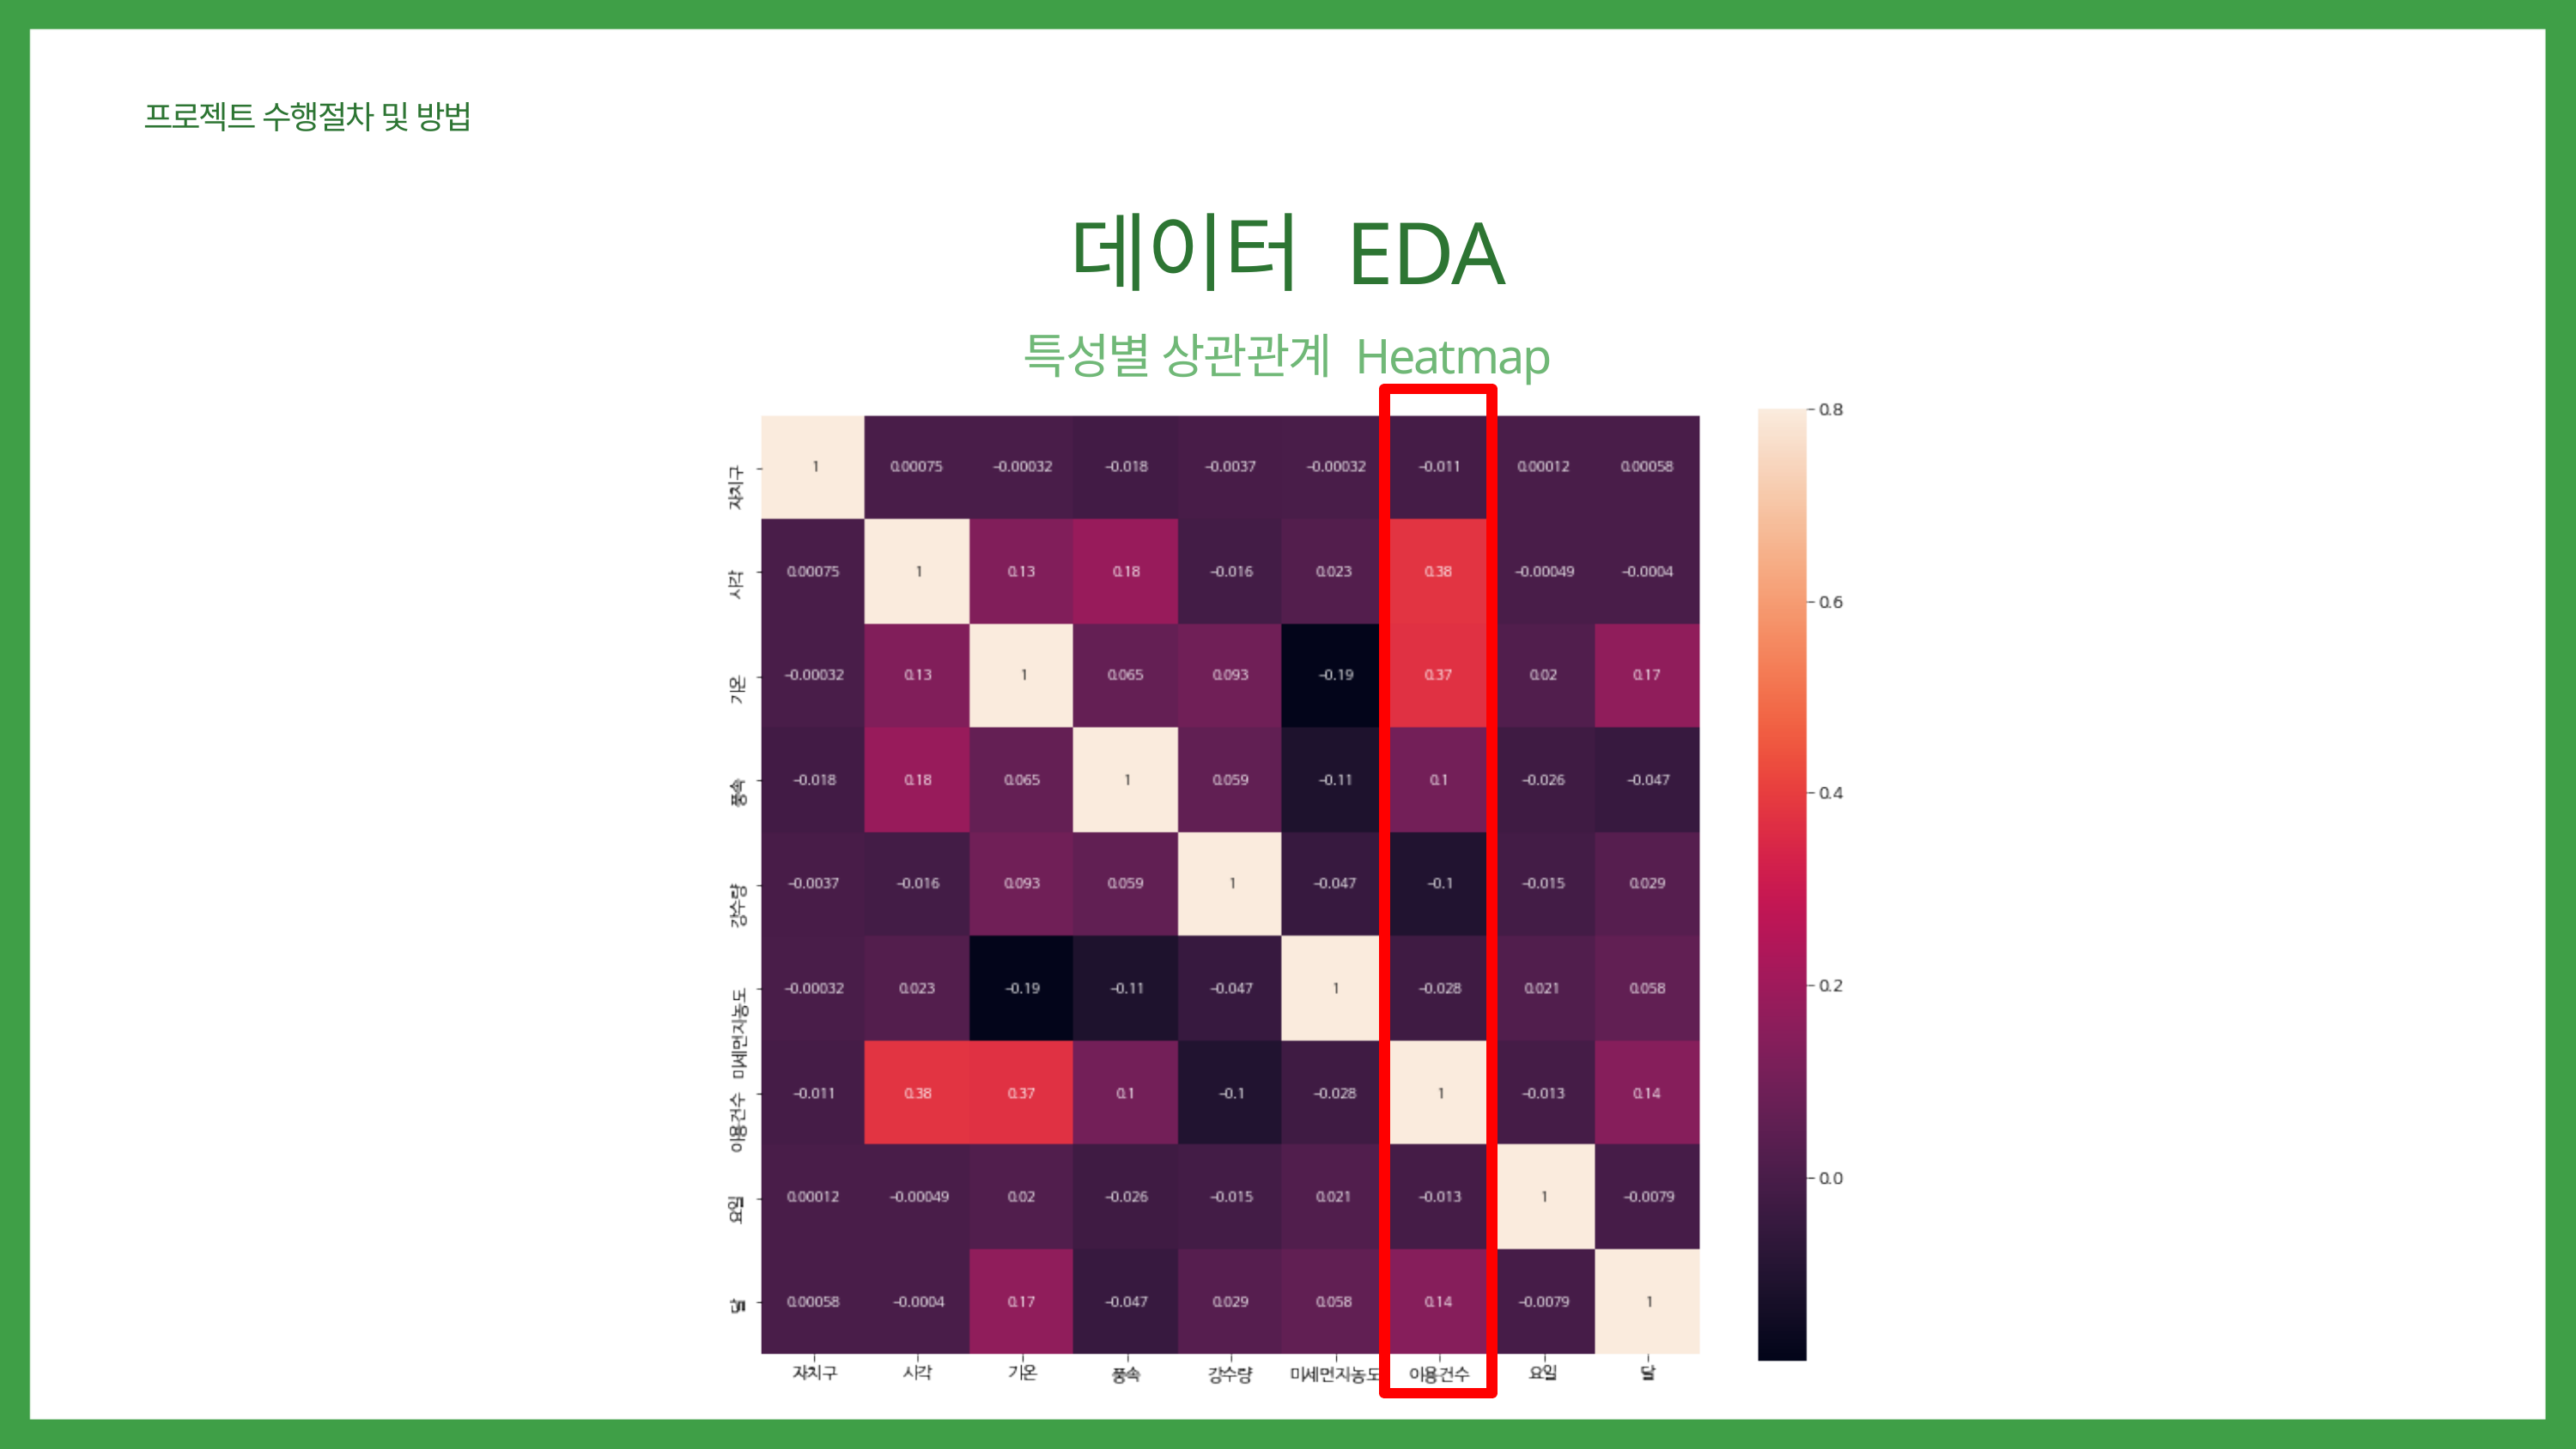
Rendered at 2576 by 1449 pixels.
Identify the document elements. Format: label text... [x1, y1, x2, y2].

text_box 특성별 상관관계 Heatmap [772, 319, 1803, 390]
text_box 프로젝트 수행절차 및 방법 [131, 90, 796, 149]
picture [0, 0, 2576, 1449]
text_box 데이터 EDA [499, 192, 2077, 355]
